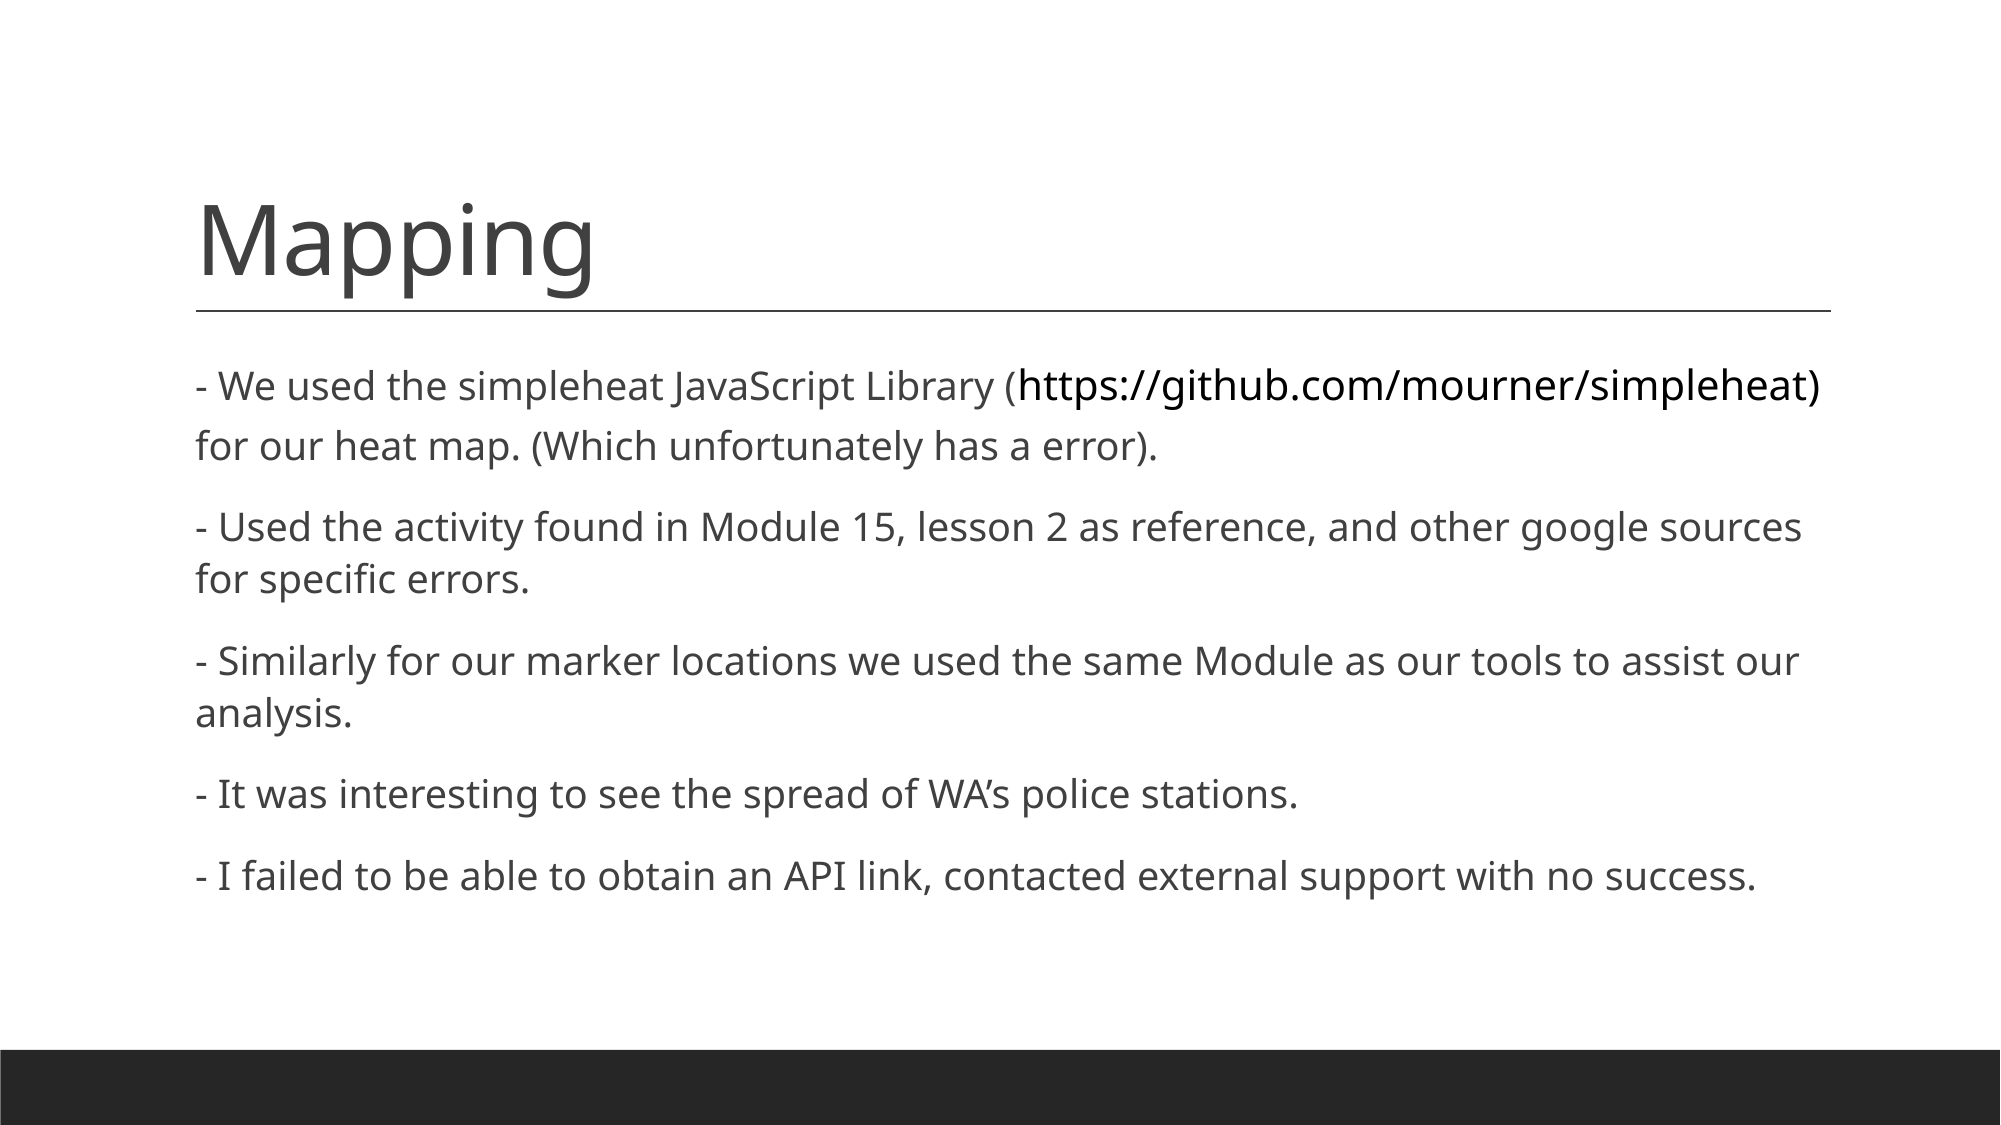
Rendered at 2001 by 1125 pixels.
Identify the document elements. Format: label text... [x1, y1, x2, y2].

title Mapping [180, 65, 1830, 304]
list - We used the simpleheat JavaScript Library (https://github.com/mourner/simpleheat) for our heat map. (Which unfortunately has a error). - Used the activity found in Module 15, lesson 2 as reference, and other google sources for specific errors. - Similarly for our marker locations we used the same Module as our tools to assist our analysis. - It was interesting to see the spread of WA’s police stations. - I failed to be able to obtain an API link, contacted external support with no success. [180, 345, 1830, 963]
